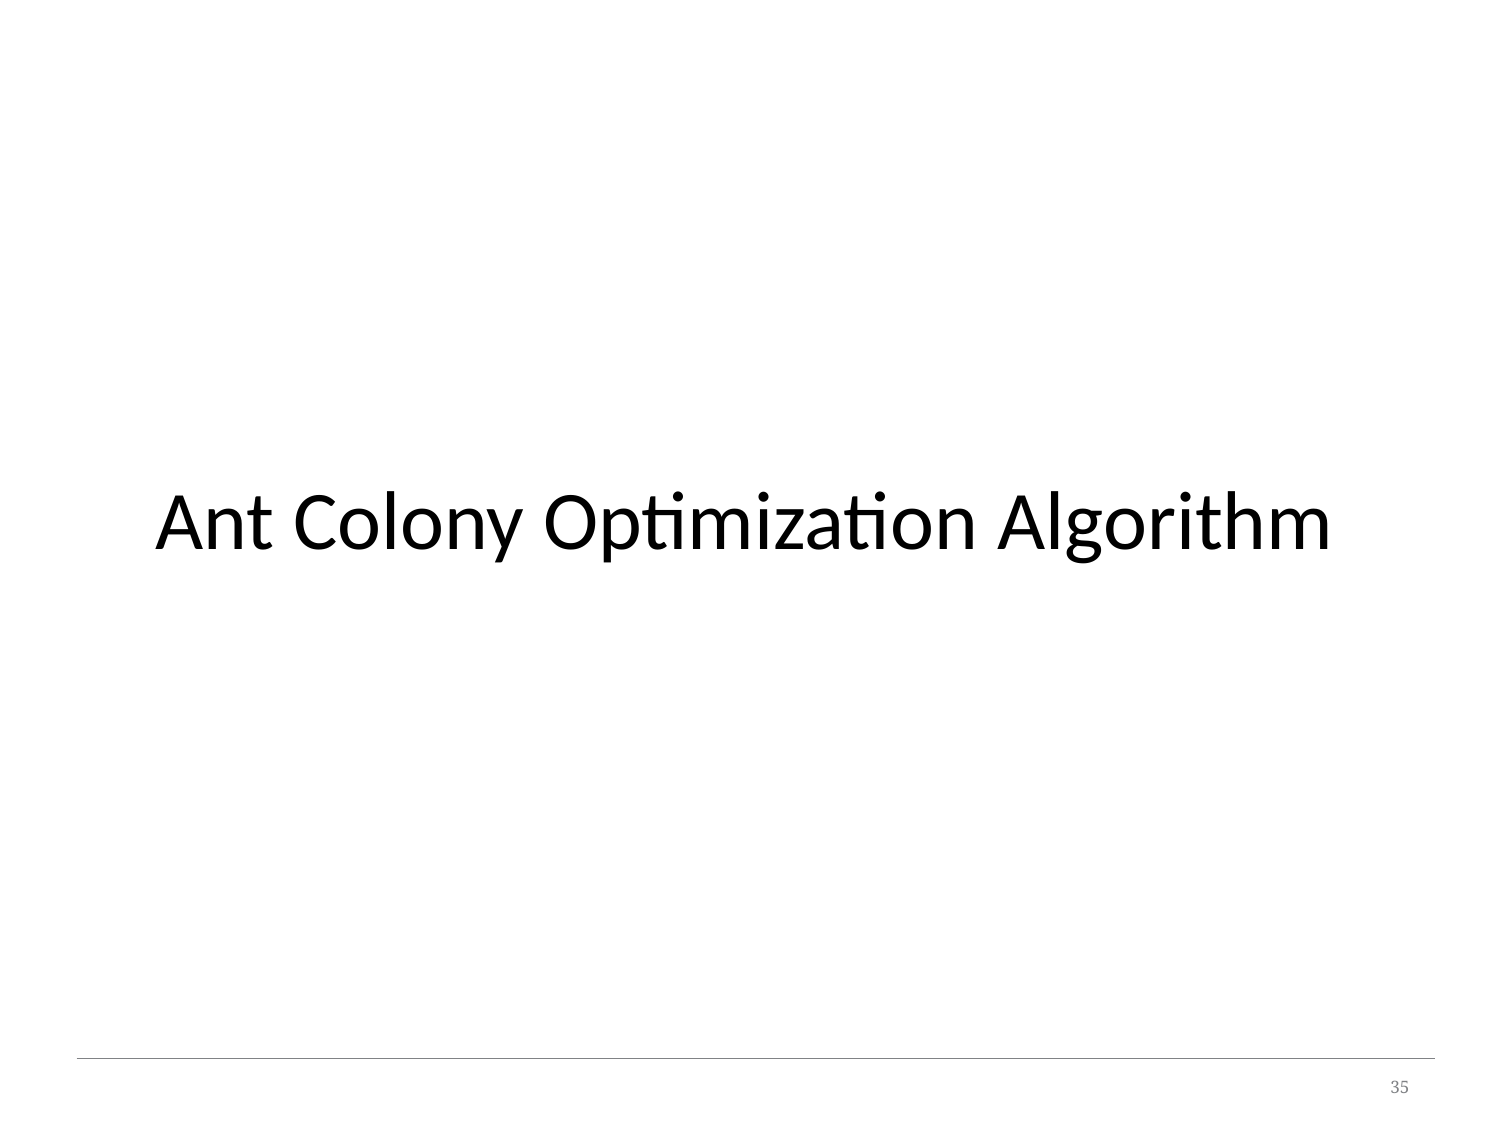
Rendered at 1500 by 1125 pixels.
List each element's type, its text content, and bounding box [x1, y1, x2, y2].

slide_number 35 [1175, 1057, 1425, 1118]
text_box Ant Colony Optimization Algorithm [140, 459, 1454, 574]
